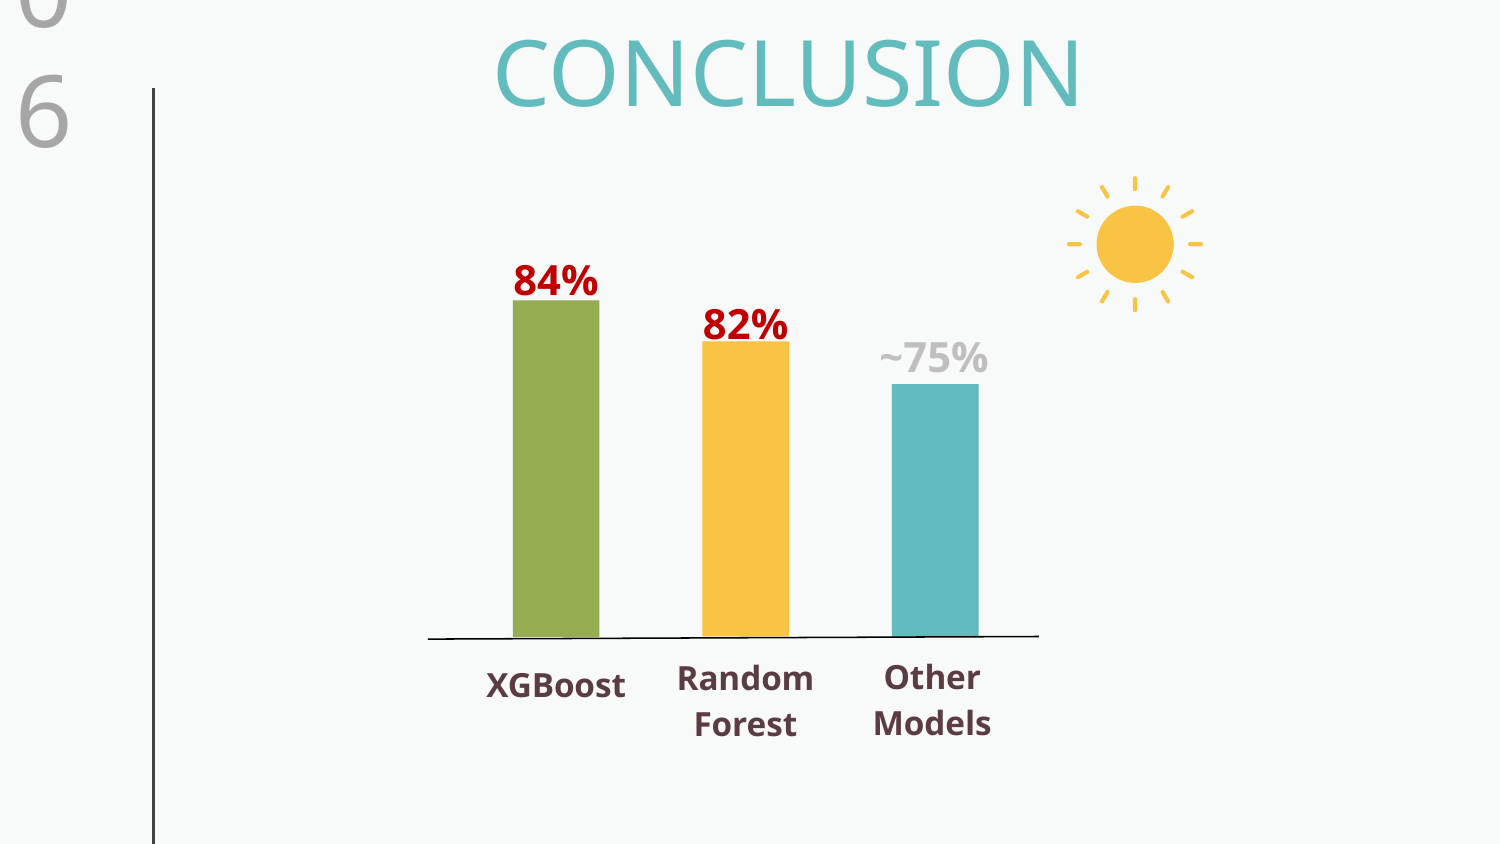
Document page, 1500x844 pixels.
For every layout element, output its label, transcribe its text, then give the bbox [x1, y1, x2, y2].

text_box [702, 355, 790, 634]
text_box 06 [0, 0, 137, 95]
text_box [427, 636, 1040, 640]
text_box 82% [661, 290, 831, 355]
text_box Other Models [832, 648, 1033, 711]
title CONCLUSION [137, 0, 1441, 95]
text_box [512, 312, 600, 634]
subtitle XGBoost [455, 648, 657, 718]
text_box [1066, 175, 1204, 313]
text_box Random Forest [645, 648, 832, 711]
text_box [891, 388, 979, 634]
text_box ~75% [823, 322, 1045, 388]
text_box 84% [471, 246, 641, 312]
